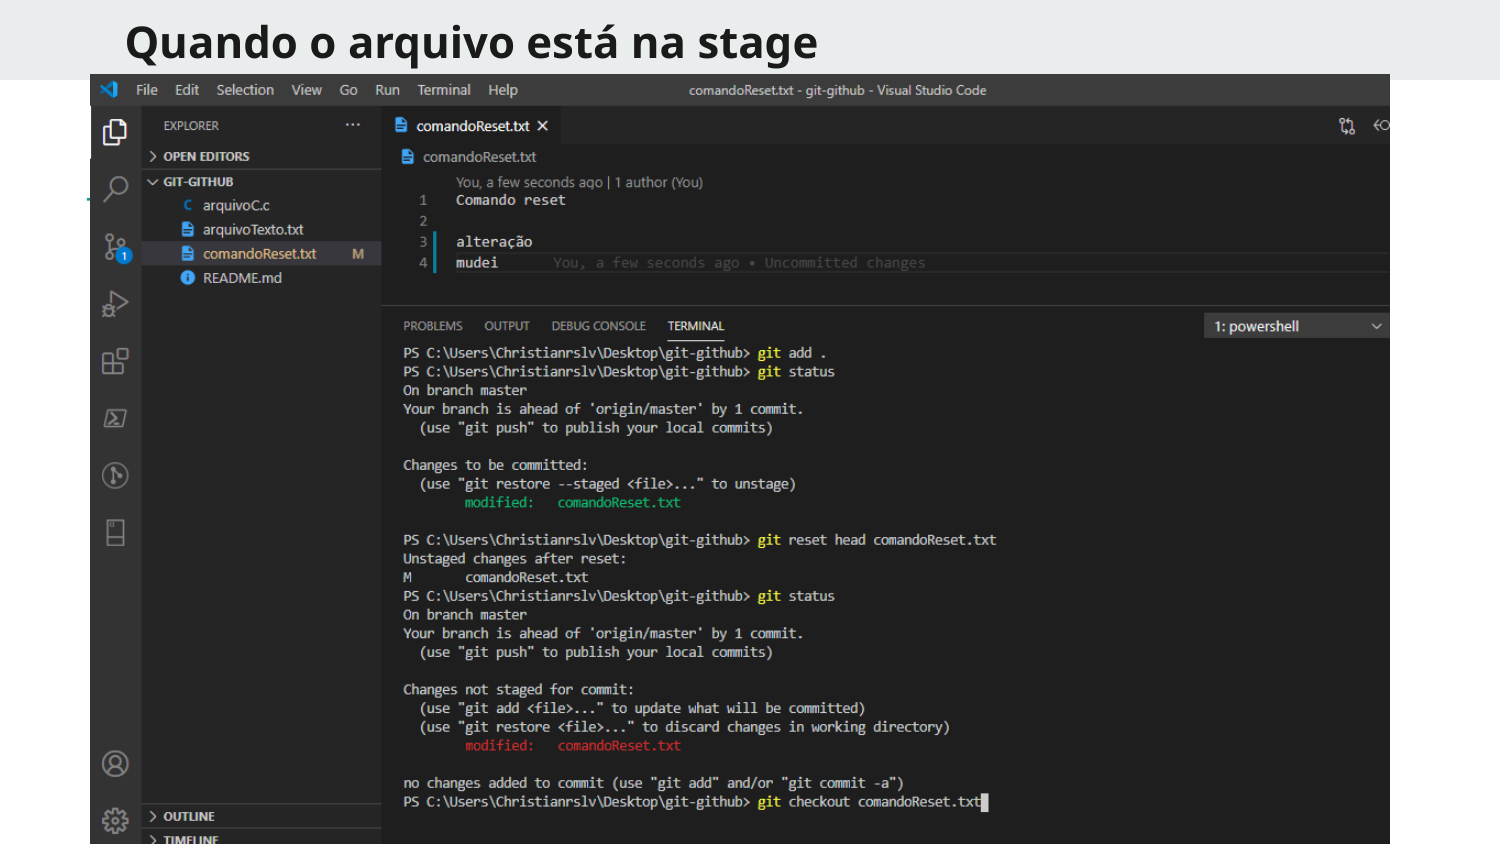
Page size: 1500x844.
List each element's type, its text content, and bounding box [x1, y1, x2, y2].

picture [90, 73, 1391, 844]
title Quando o arquivo está na stage [109, 0, 1371, 72]
